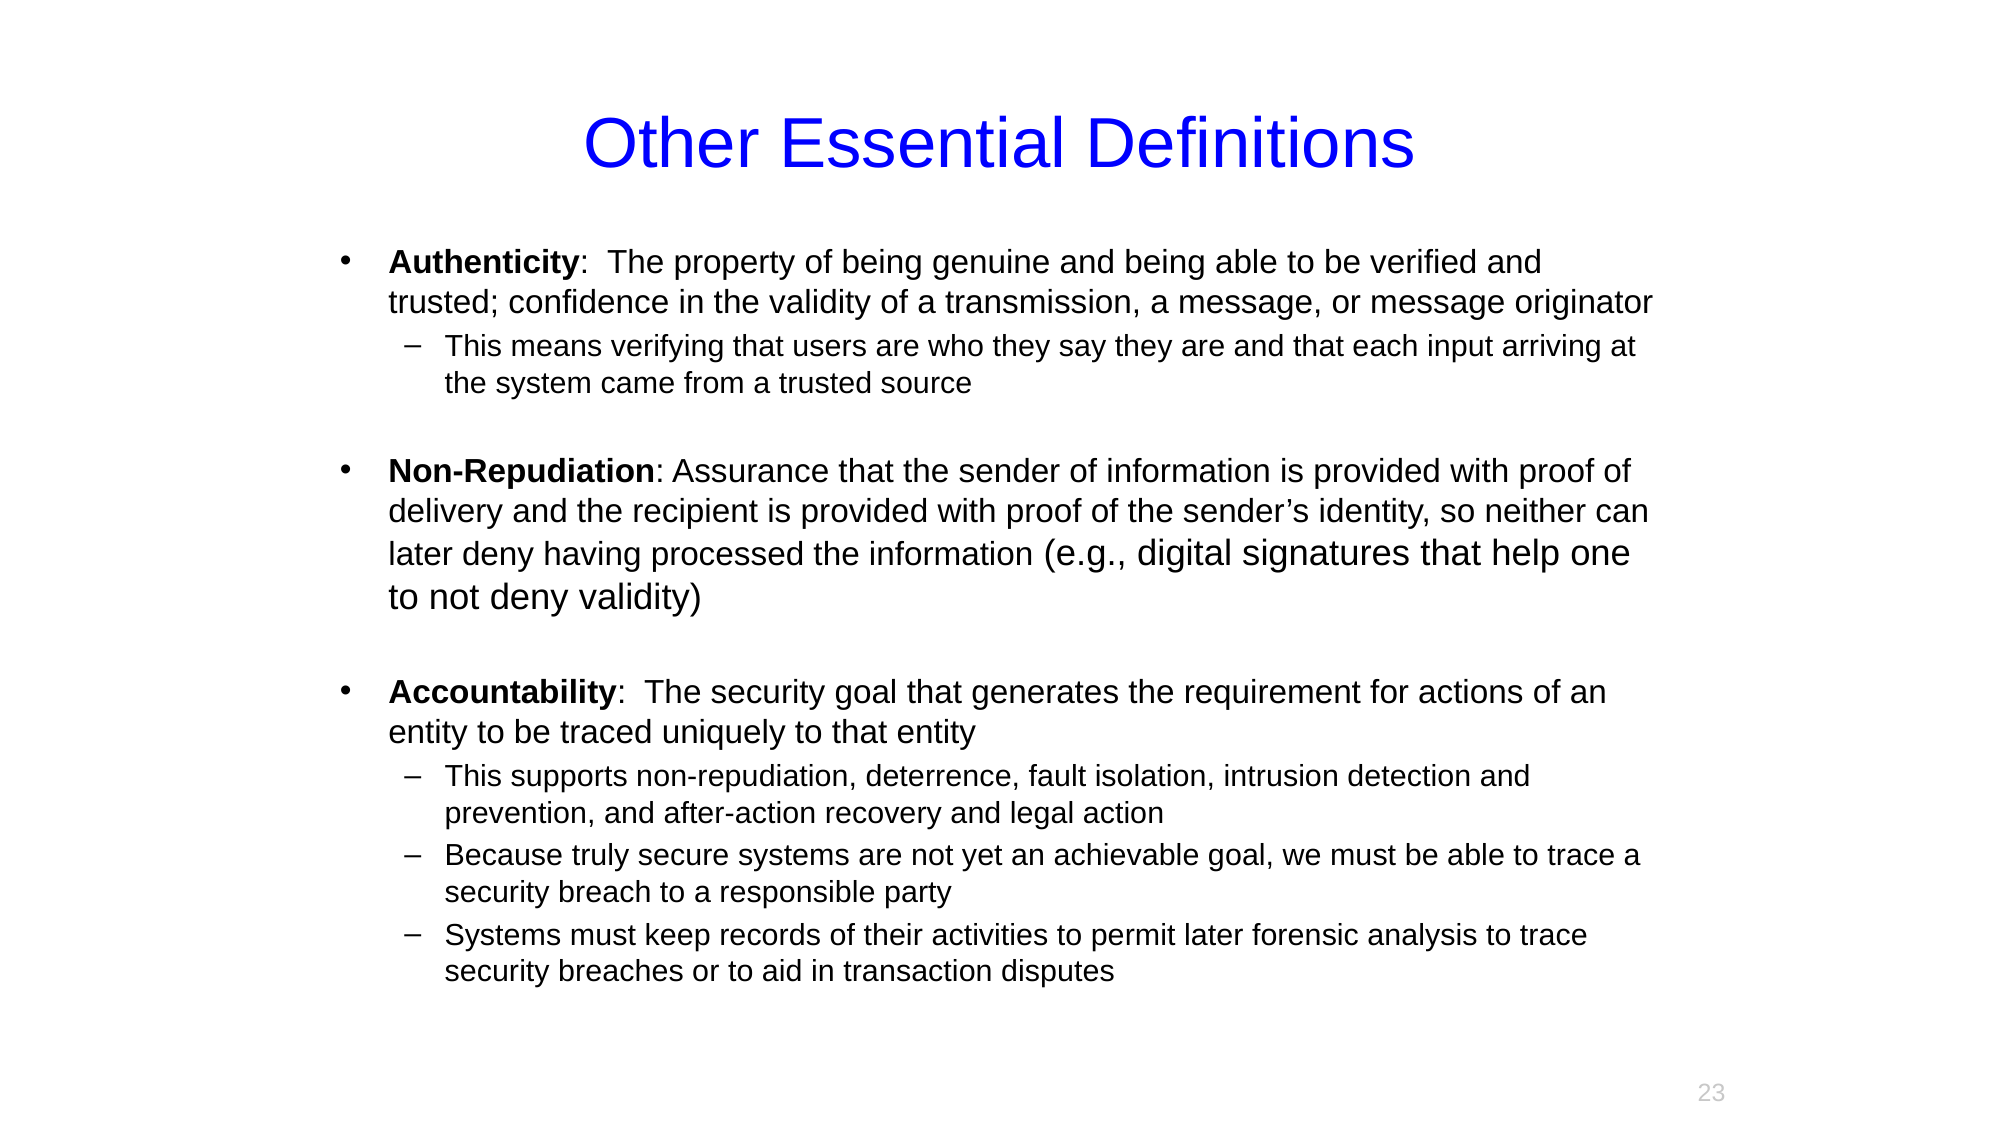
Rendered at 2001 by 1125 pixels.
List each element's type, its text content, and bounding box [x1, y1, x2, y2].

title Other Essential Definitions [99, 45, 1900, 233]
slide_number 23 [1638, 1080, 1741, 1103]
list Authenticity: The property of being genuine and being able to be verified and trusted; confidence in the validity of a transmission, a message, or message originator This means verifying that users are who they say they are and that each input arriving at the system came from a trusted source Non-Repudiation: Assurance that the sender of information is provided with proof of delivery and the recipient is provided with proof of the sender’s identity, so neither can later deny having processed the information (e.g., digital signatures that help one to not deny validity) Accountability: The security goal that generates the requirement for actions of an entity to be traced uniquely to that entity This supports non-repudiation, deterrence, fault isolation, intrusion detection and prevention, and after-action recovery and legal action Because truly secure systems are not yet an achievable goal, we must be able to trace a security breach to a responsible party Systems must keep records of their activities to permit later forensic analysis to trace security breaches or to aid in transaction disputes [324, 232, 1675, 1024]
